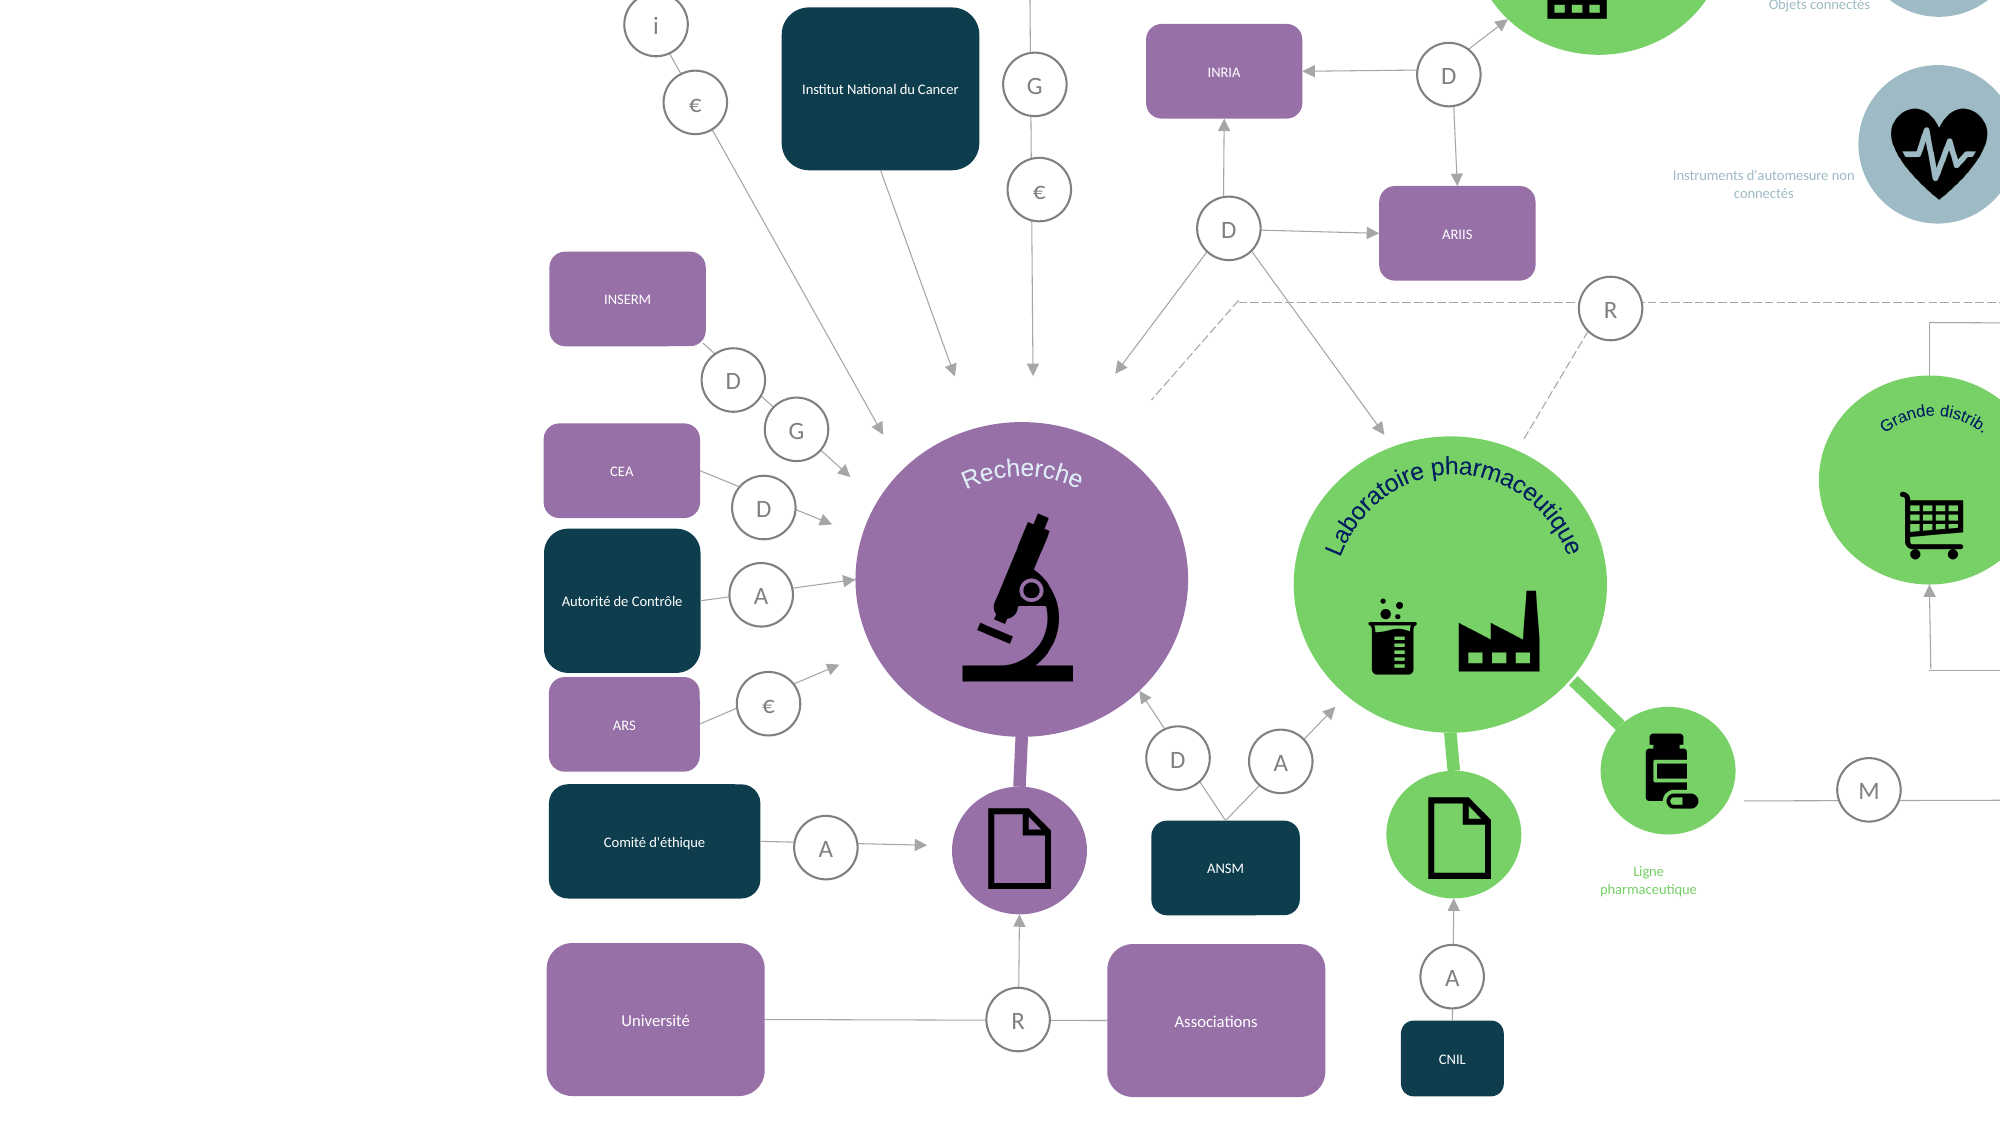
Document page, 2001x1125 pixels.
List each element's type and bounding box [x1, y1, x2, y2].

text_box [502, 0, 2000, 1097]
